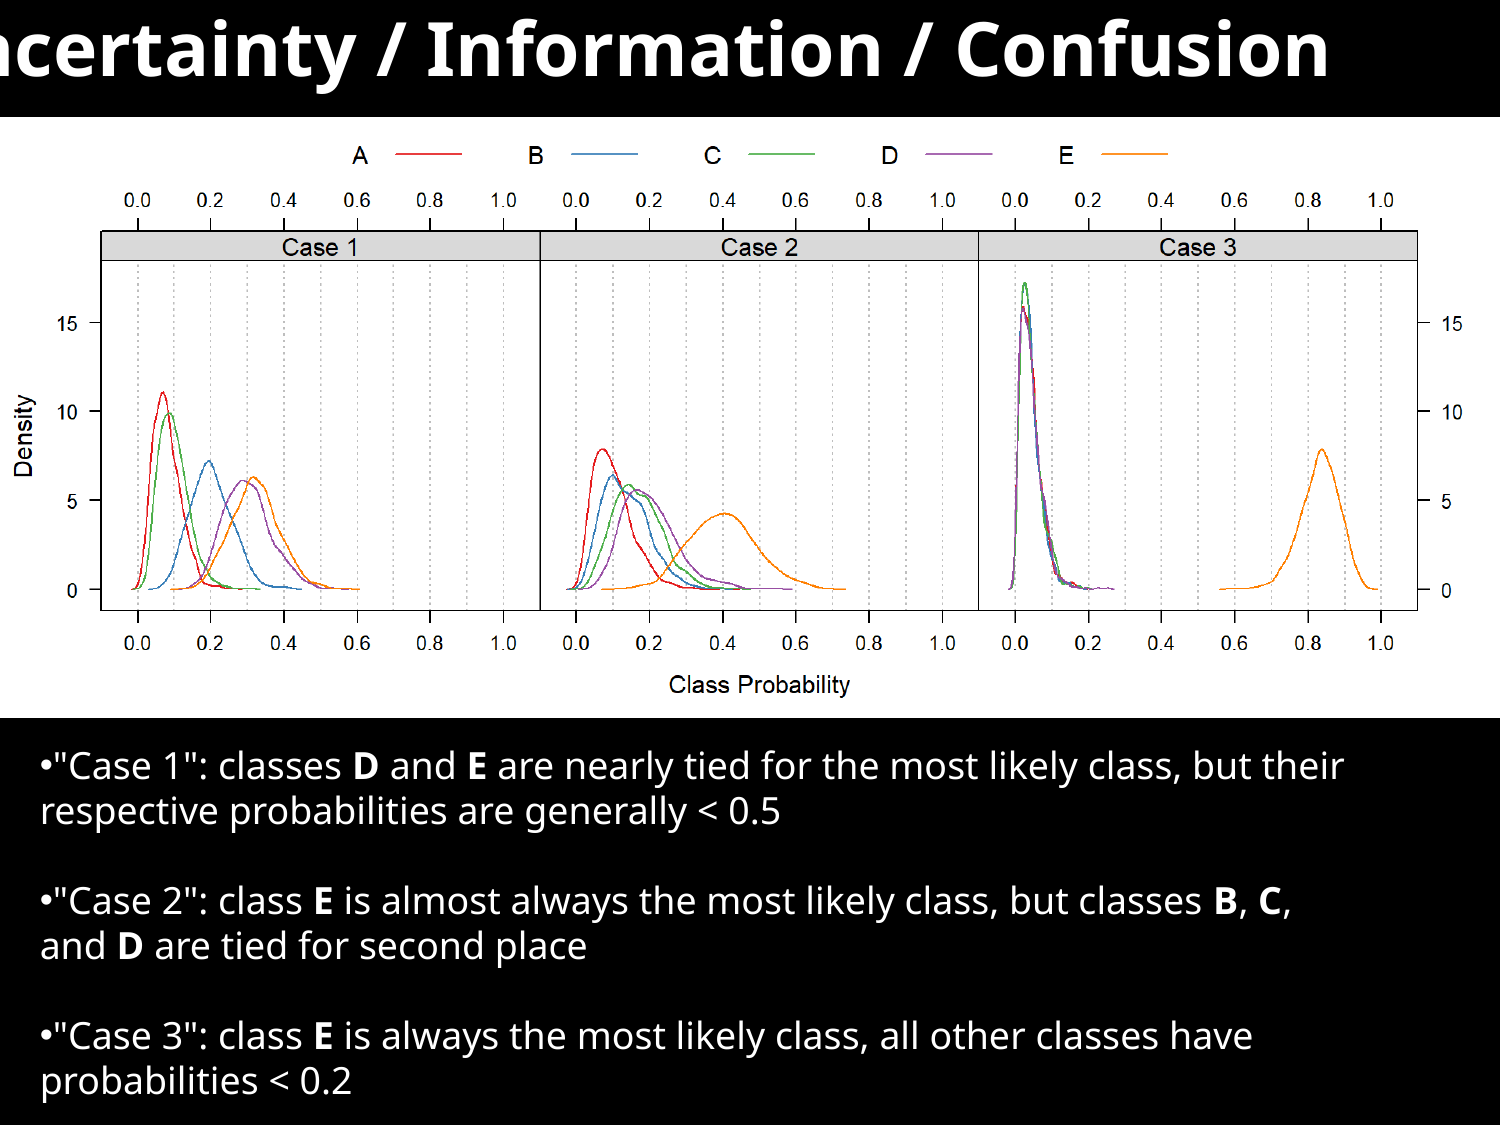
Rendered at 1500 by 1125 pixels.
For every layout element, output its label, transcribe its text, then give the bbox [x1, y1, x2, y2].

picture [0, 117, 1500, 718]
text_box "Case 1": classes D and E are nearly tied for the most likely class, but their respective probabilities are generally < 0.5 "Case 2": class E is almost always the most likely class, but classes B, C, and D are tied for second place "Case 3": class E is always the most likely class, all other classes have probabilities < 0.2 [24, 734, 1468, 1110]
text_box Uncertainty / Information / Confusion [0, 0, 1348, 99]
